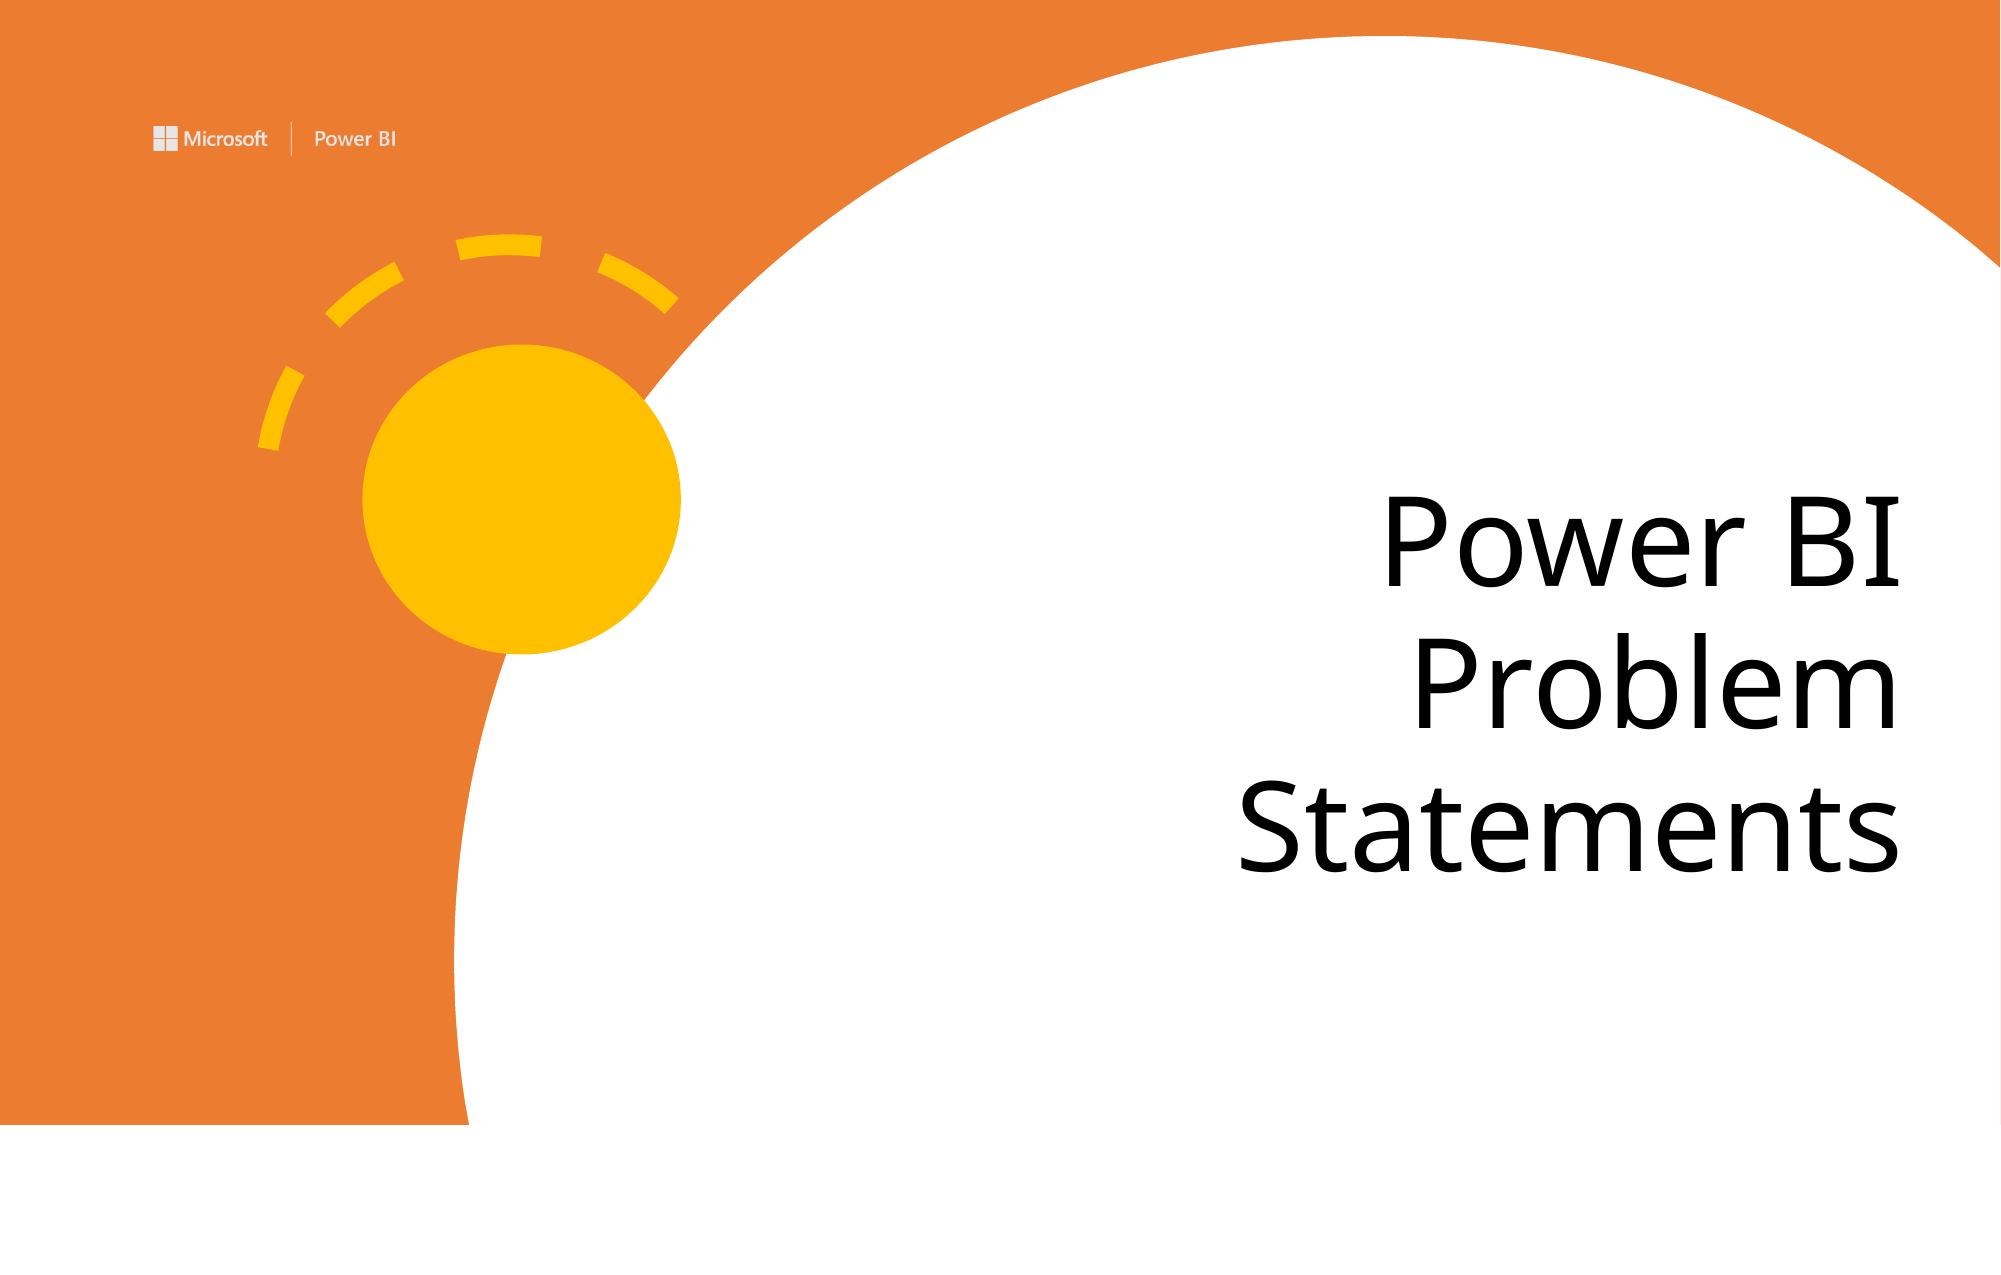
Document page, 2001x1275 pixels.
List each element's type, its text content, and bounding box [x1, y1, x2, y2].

title Power BI Problem Statements [145, 466, 1905, 897]
picture [151, 118, 397, 159]
